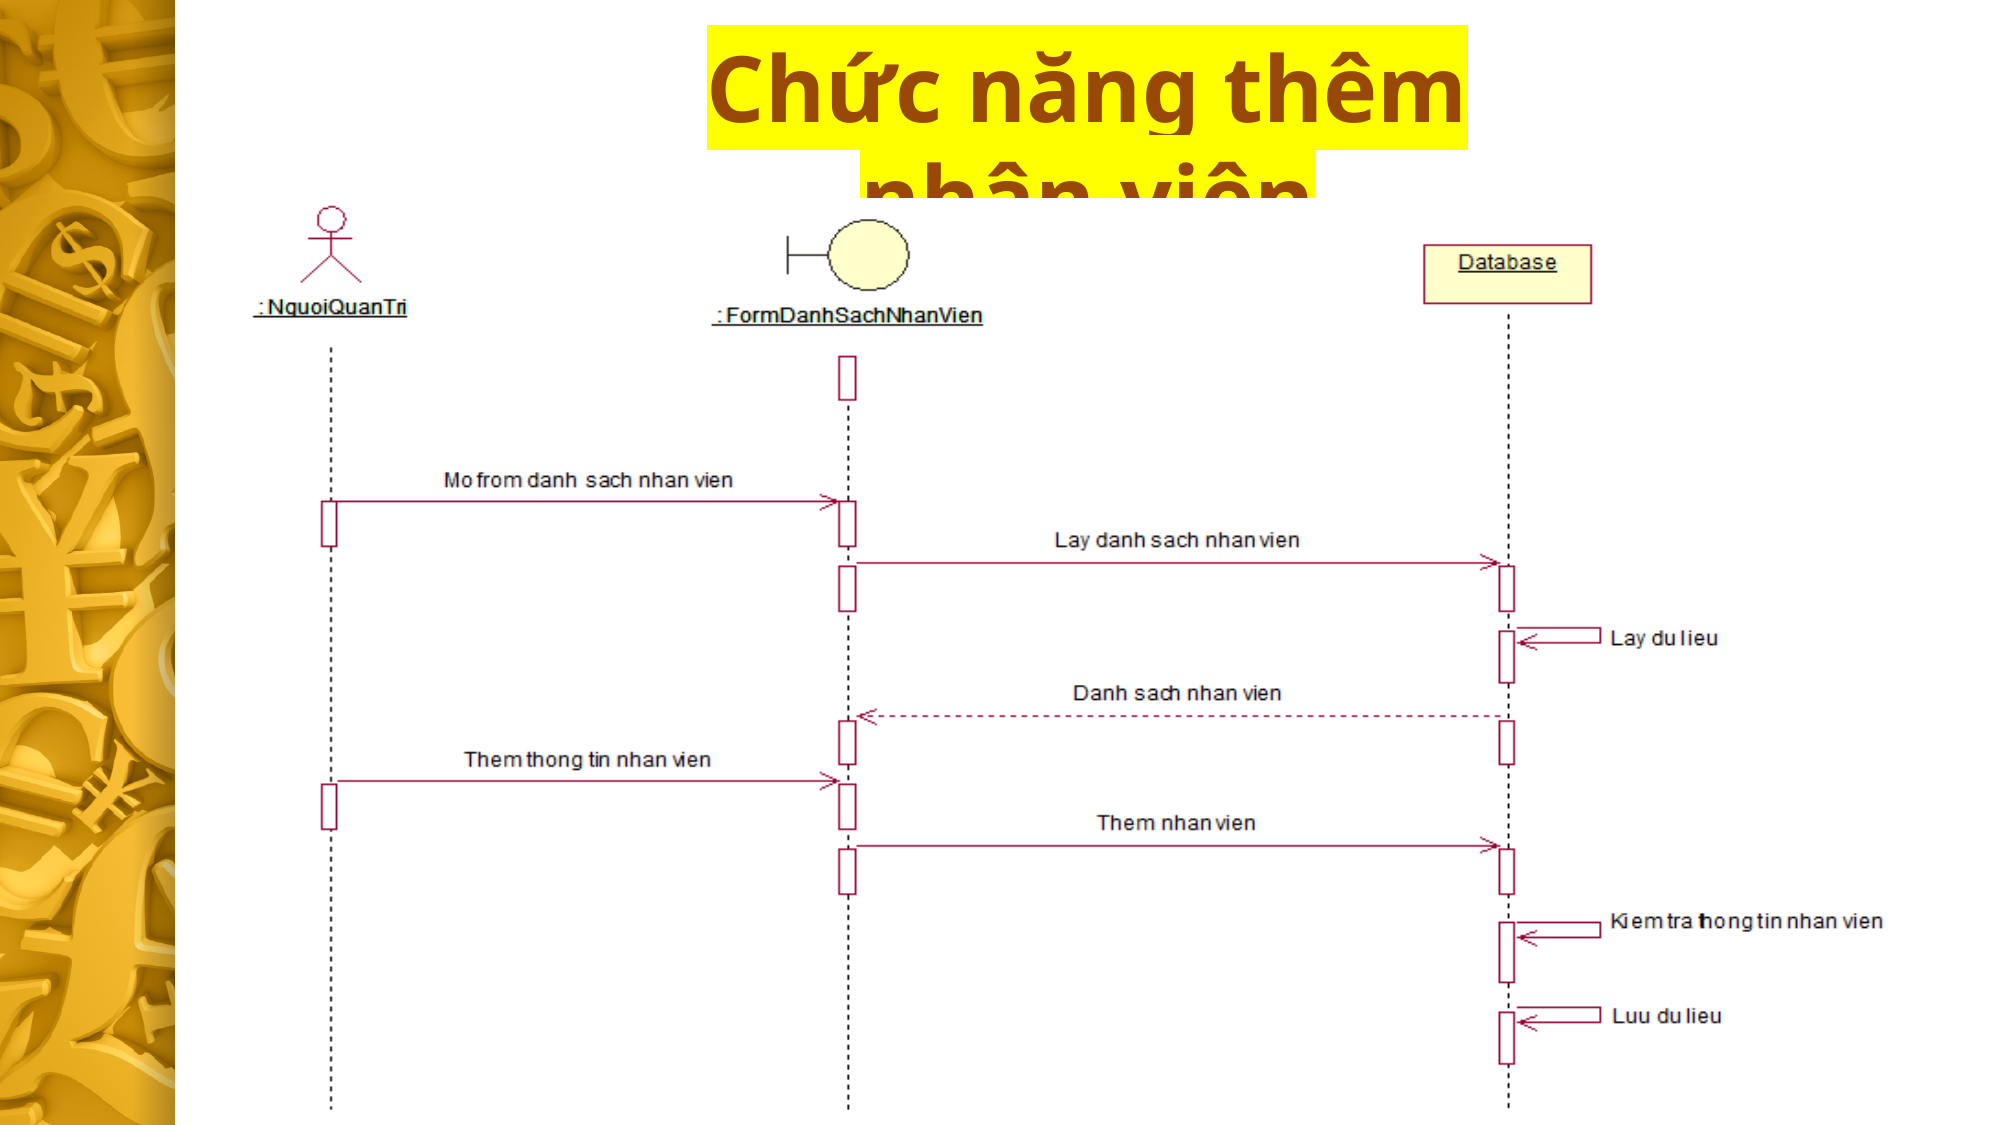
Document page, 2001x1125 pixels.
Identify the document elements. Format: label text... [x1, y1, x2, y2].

picture [226, 198, 1974, 1125]
picture [0, 0, 175, 1125]
text_box Chức năng thêm nhân viên [650, 23, 1525, 198]
